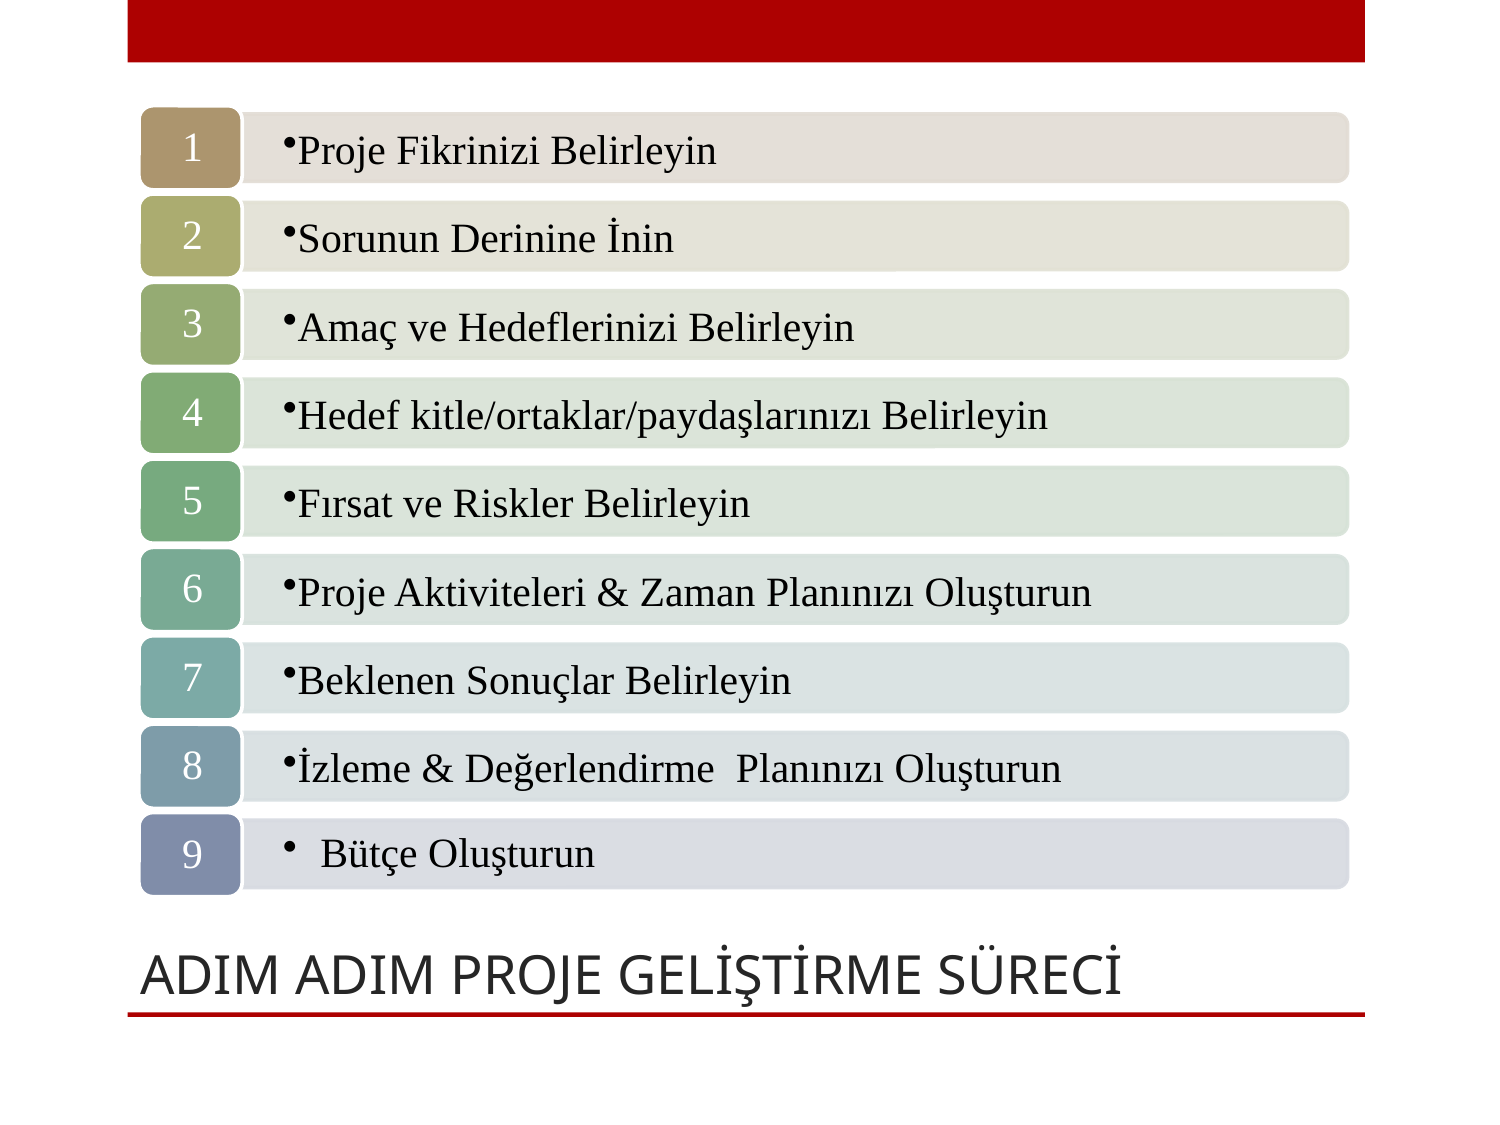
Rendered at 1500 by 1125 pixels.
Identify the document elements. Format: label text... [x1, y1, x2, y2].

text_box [104, 104, 1382, 898]
text_box ADIM ADIM PROJE GELİŞTİRME SÜRECİ [124, 909, 1282, 1013]
